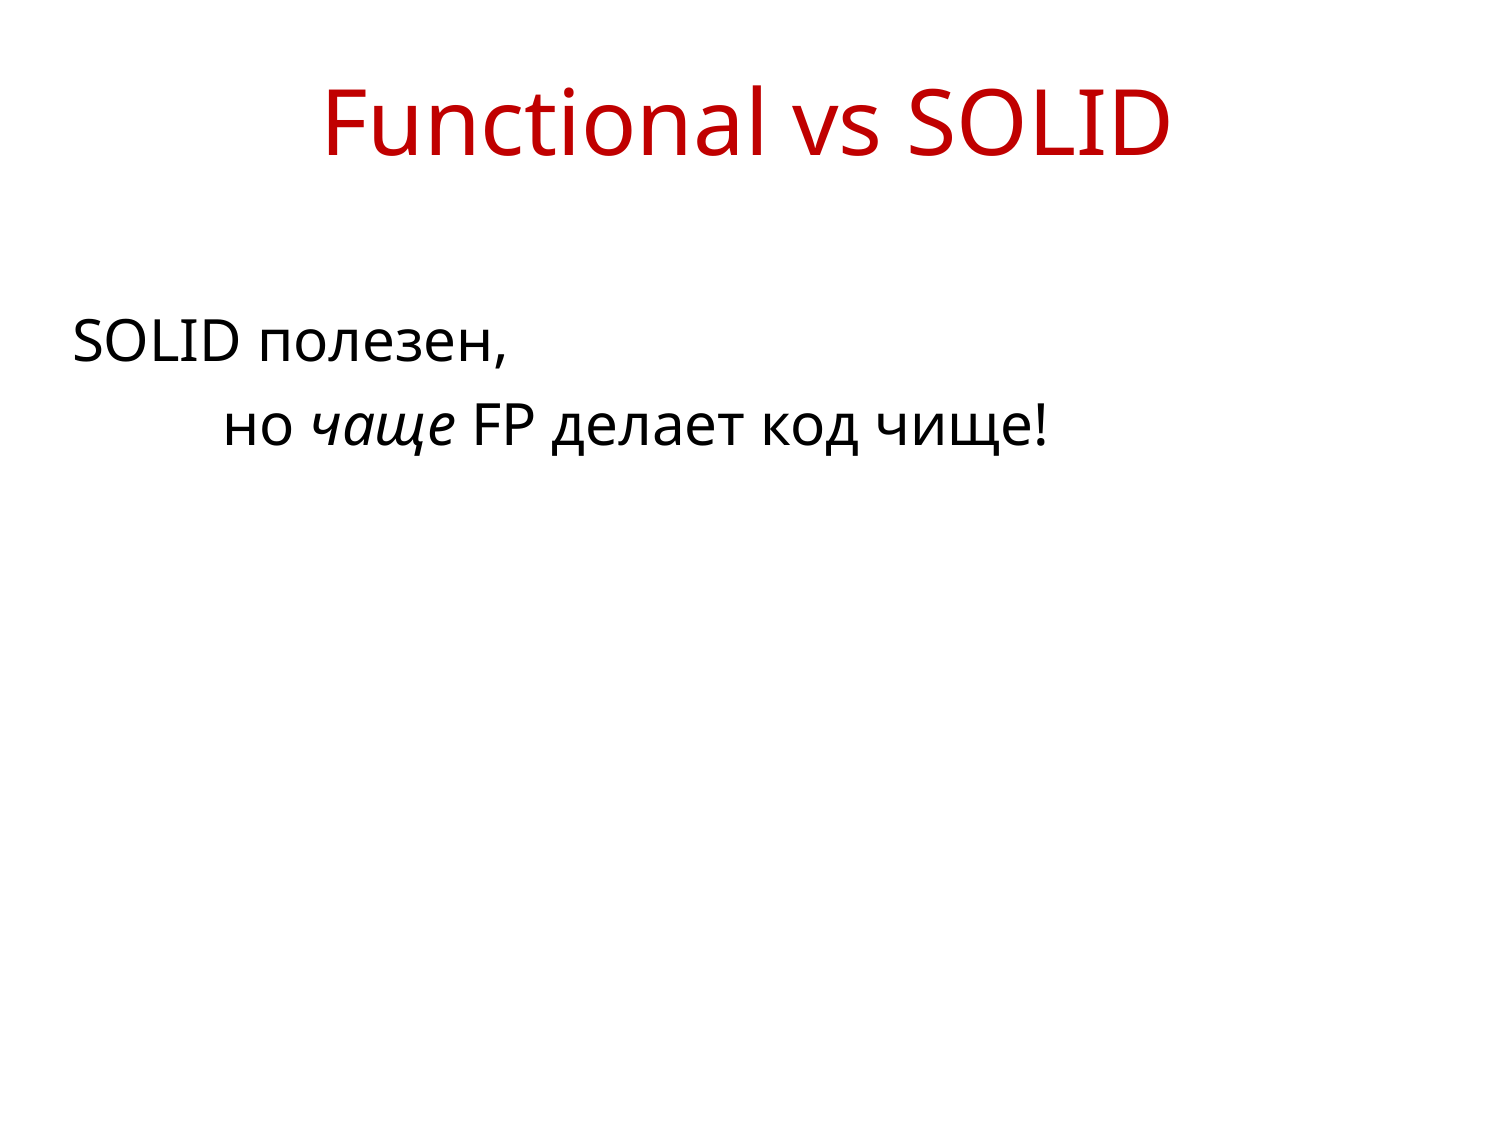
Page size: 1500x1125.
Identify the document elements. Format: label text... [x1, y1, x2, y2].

list SOLID полезен, но чаще FP делает код чище! [56, 304, 1439, 1125]
title Functional vs SOLID [56, 17, 1439, 235]
